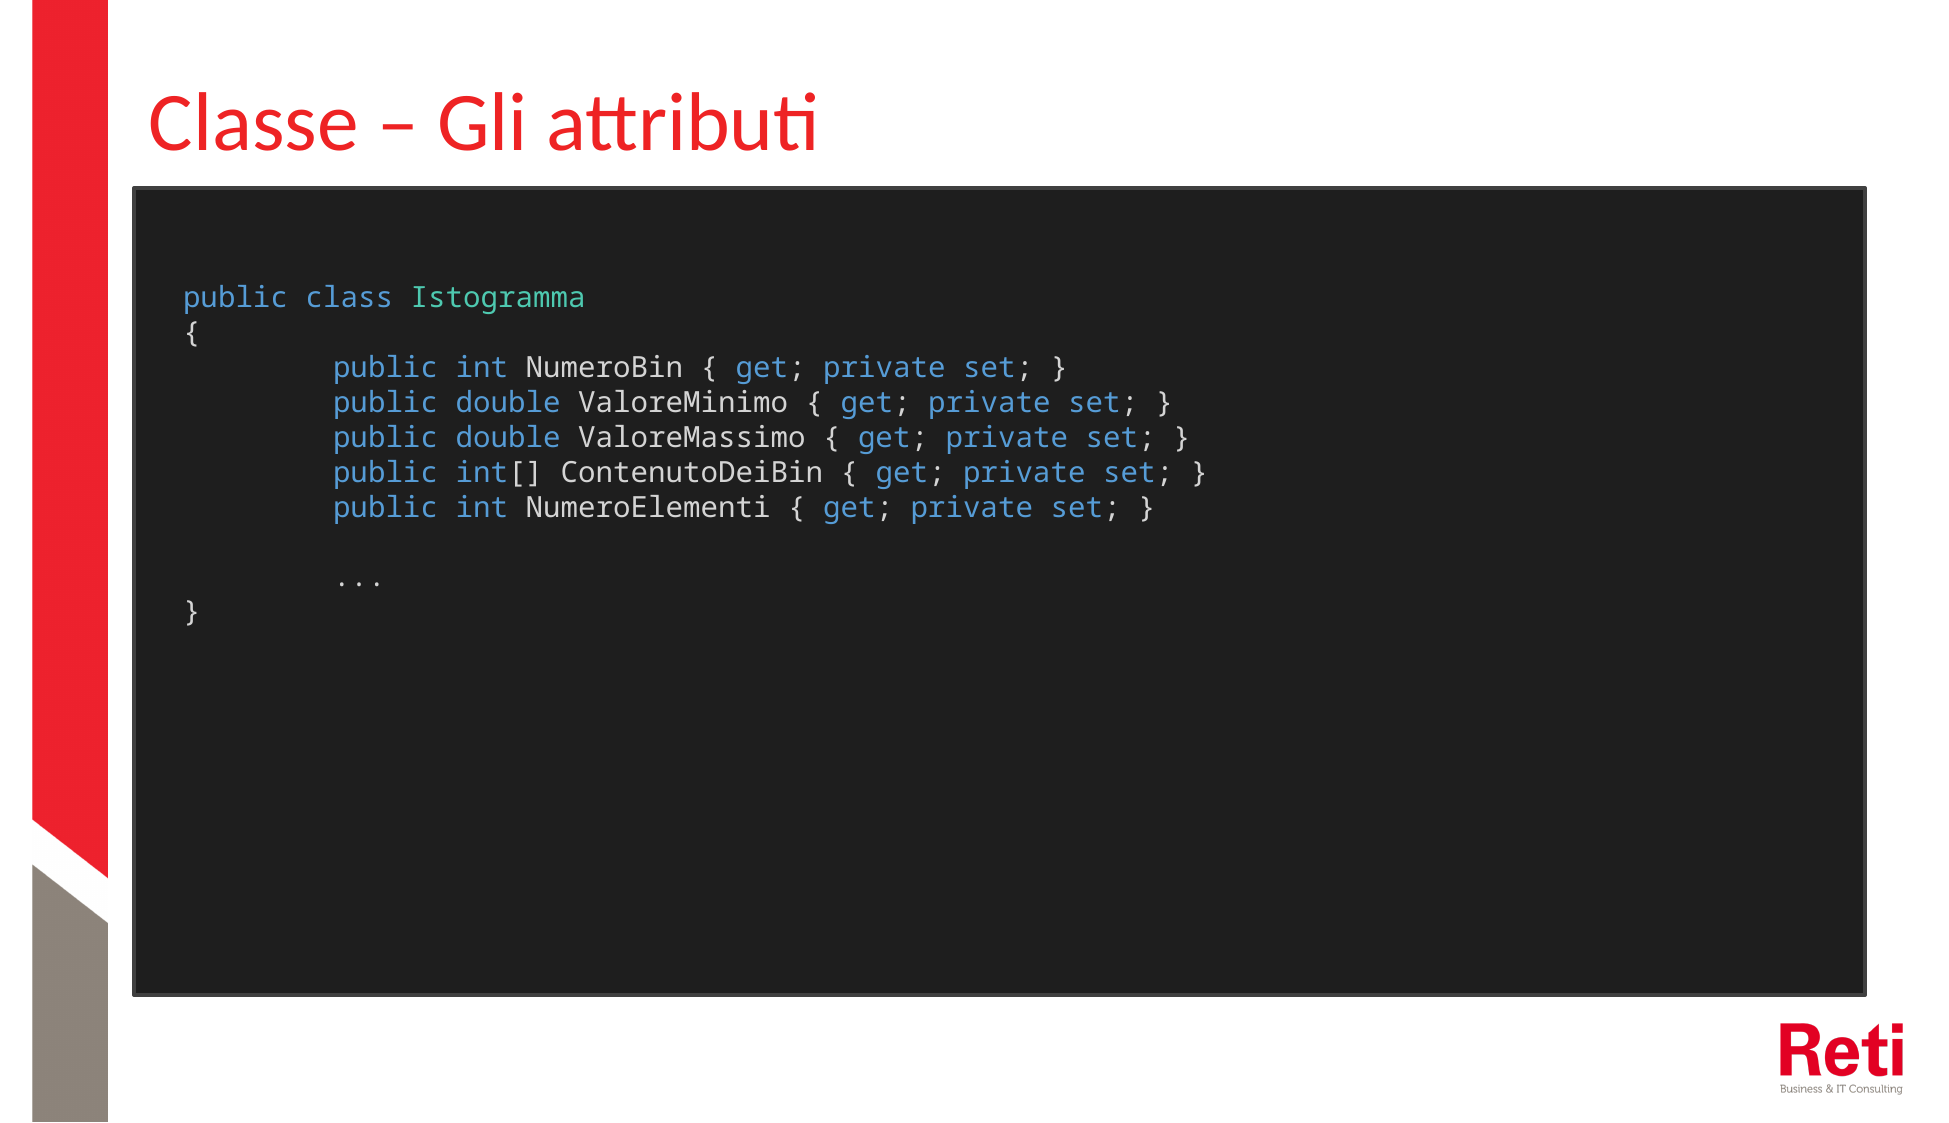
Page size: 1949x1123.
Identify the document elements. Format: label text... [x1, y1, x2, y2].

picture [33, 0, 108, 1121]
text_box public class Istogramma { public int NumeroBin { get; private set; } public double ValoreMinimo { get; private set; } public double ValoreMassimo { get; private set; } public int[] ContenutoDeiBin { get; private set; } public int NumeroElementi { get; private set; } ... } [168, 270, 1829, 670]
text_box [132, 186, 1867, 997]
title Classe – Gli attributi [133, 59, 1815, 277]
picture [1780, 1023, 1903, 1095]
